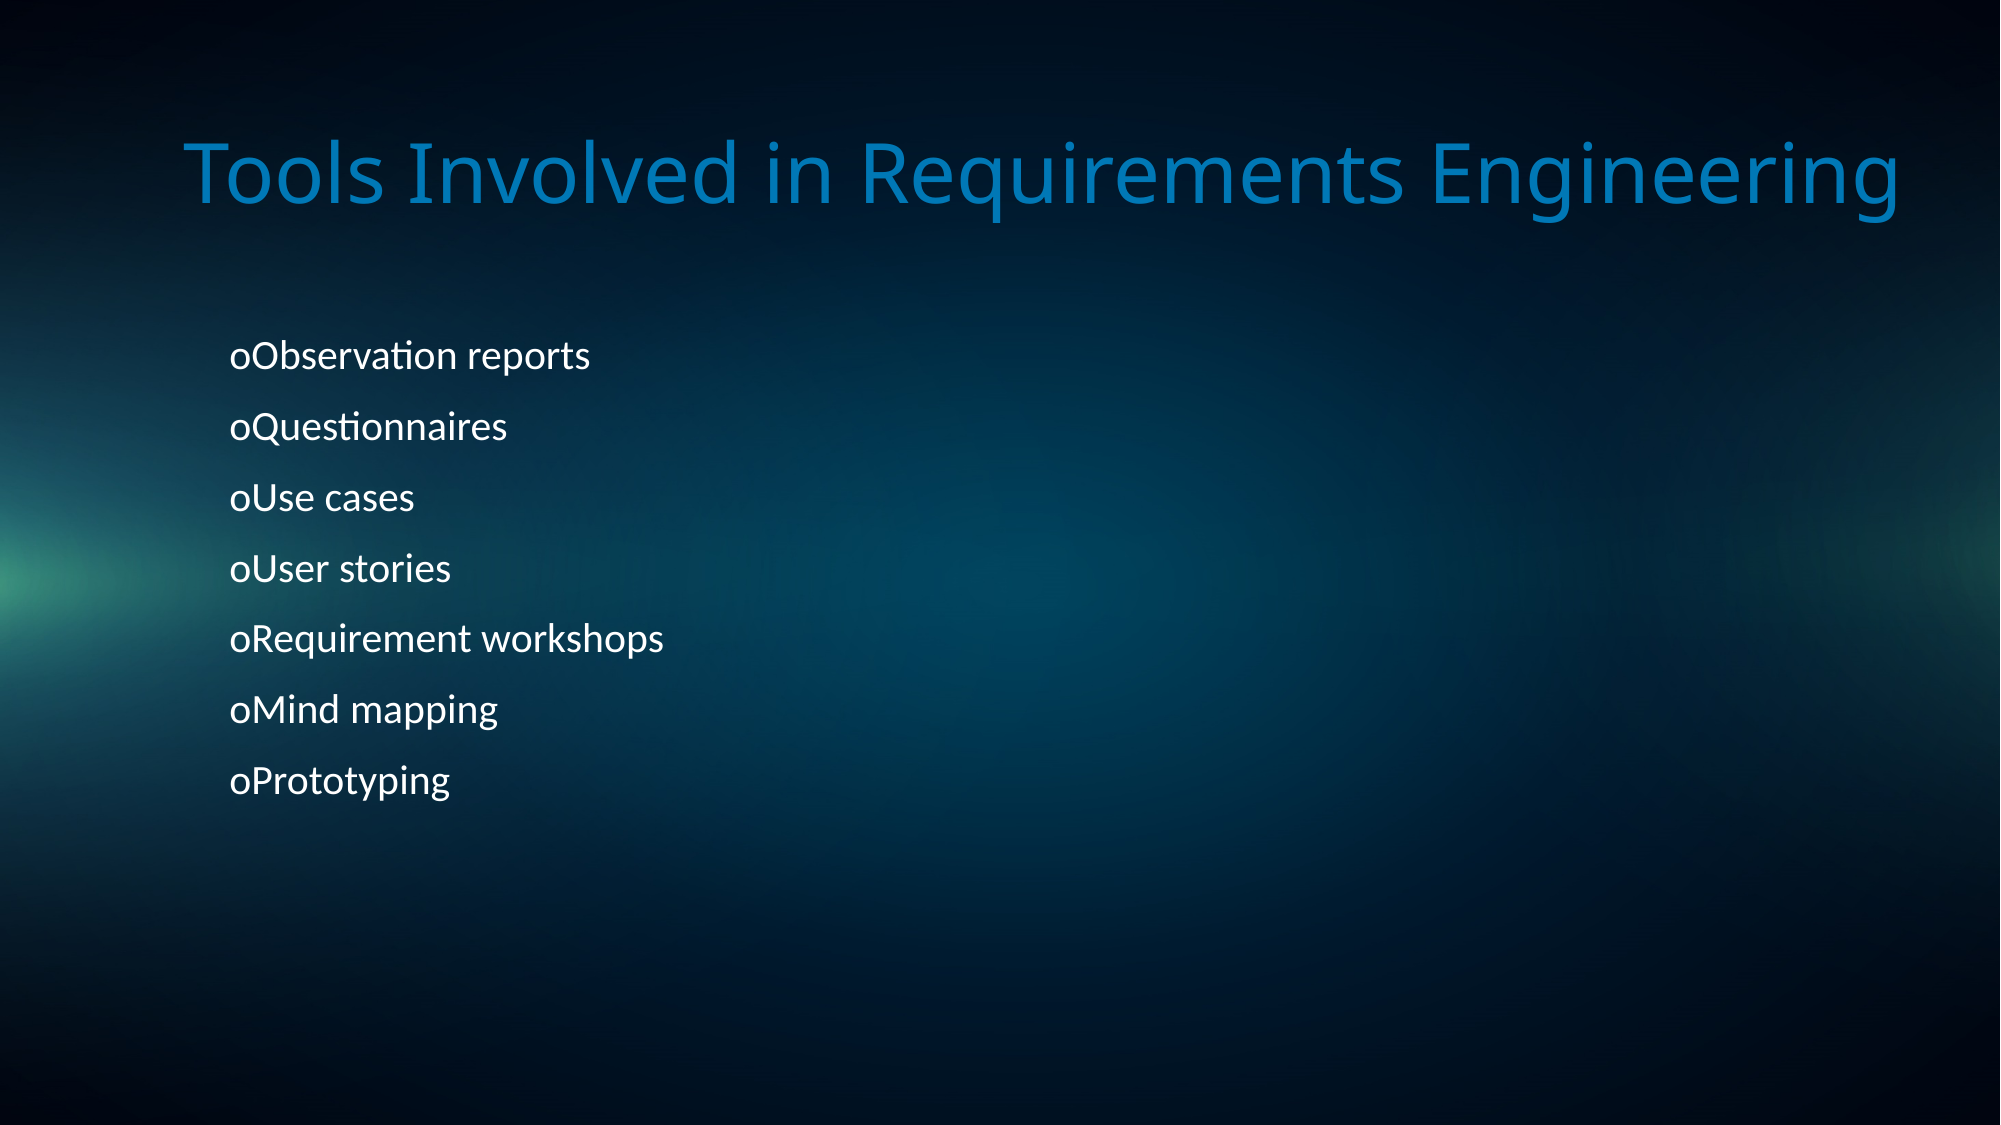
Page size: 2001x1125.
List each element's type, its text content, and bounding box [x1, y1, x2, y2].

text_box oObservation reports oQuestionnaires oUse cases oUser stories oRequirement workshops oMind mapping oPrototyping [177, 320, 1288, 1033]
picture [0, 0, 2000, 1125]
text_box Tools Involved in Requirements Engineering [87, 112, 2000, 289]
